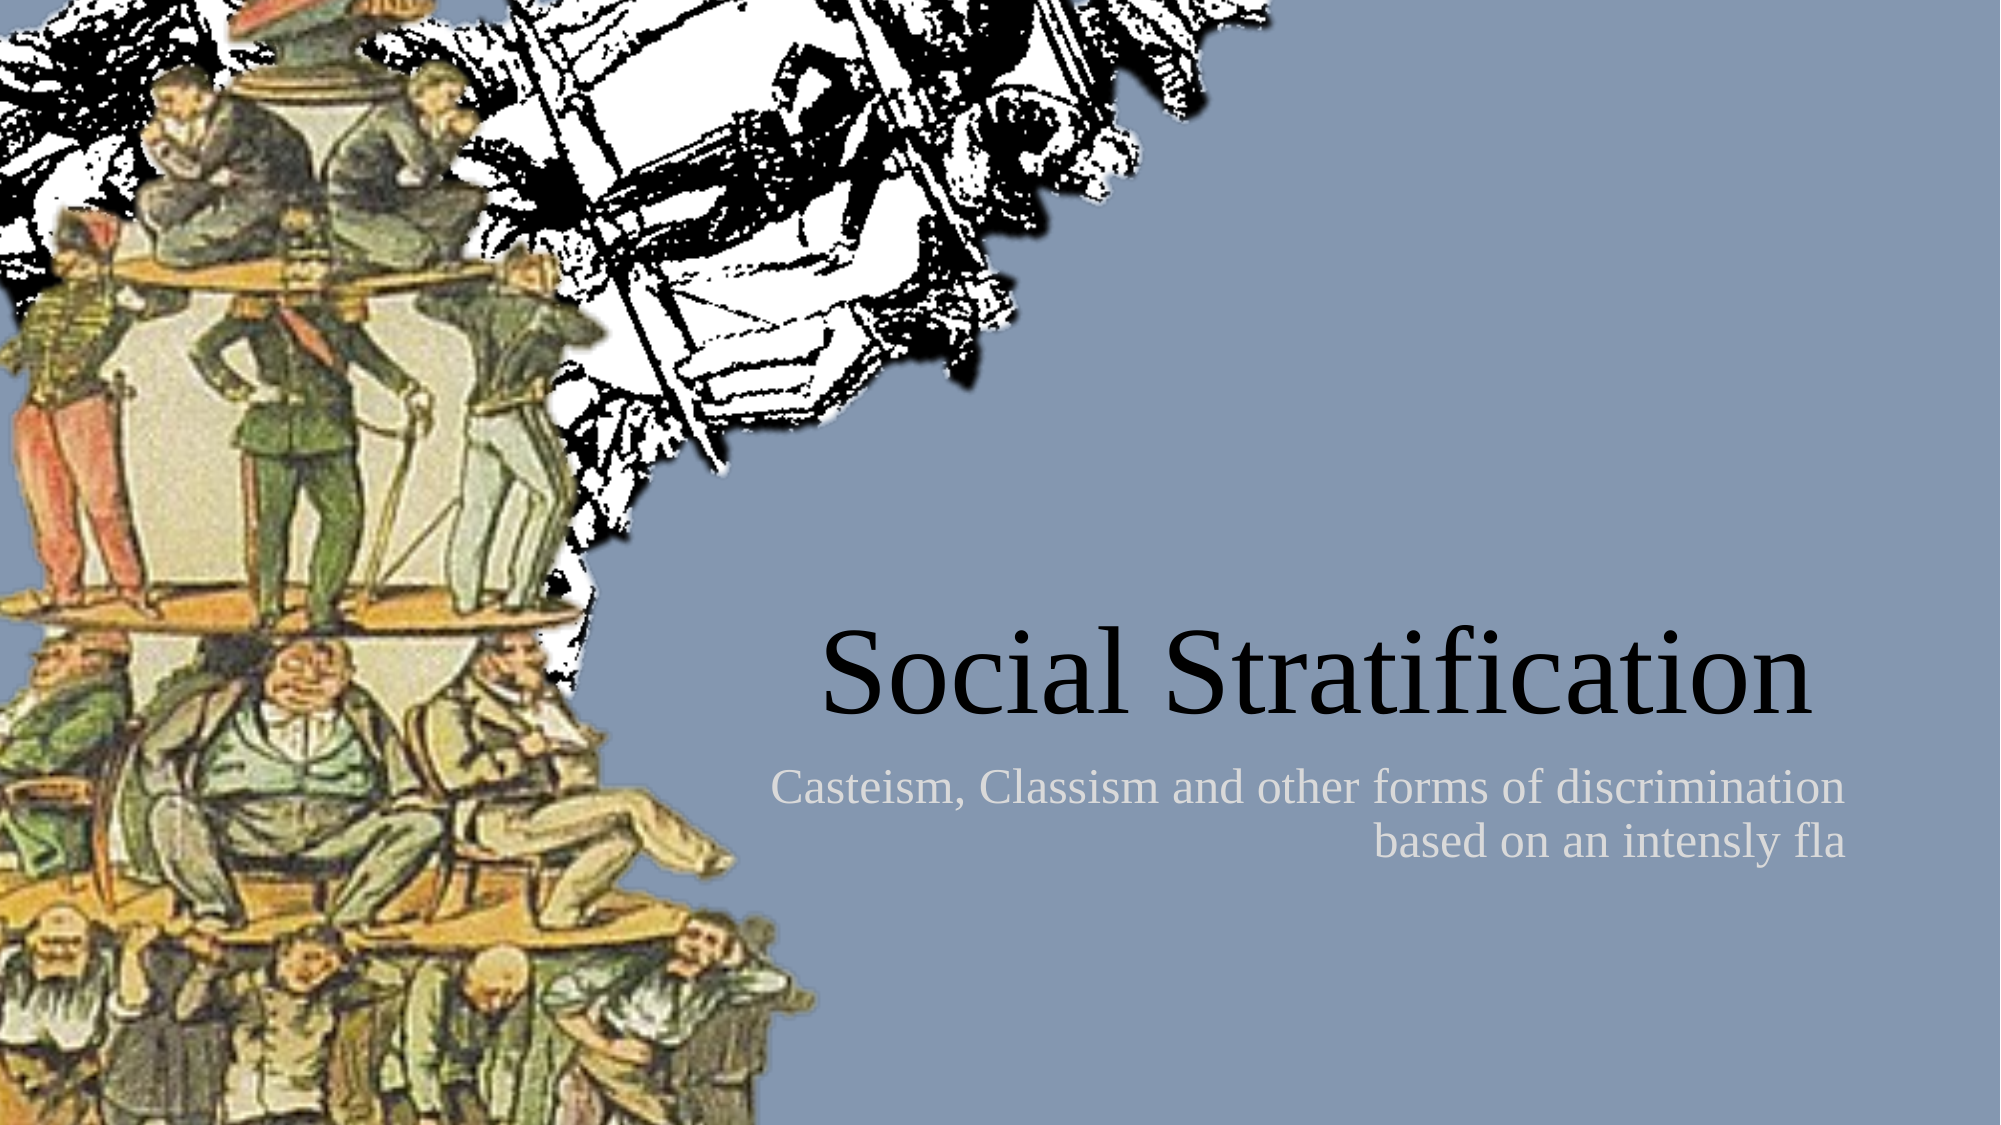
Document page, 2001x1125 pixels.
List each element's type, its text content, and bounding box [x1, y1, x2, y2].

list Casteism, Classism and other forms of discrimination based on an intensly fla [1464, 752, 1862, 999]
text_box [0, 0, 1464, 1125]
title Social Stratification [1464, 280, 1862, 749]
